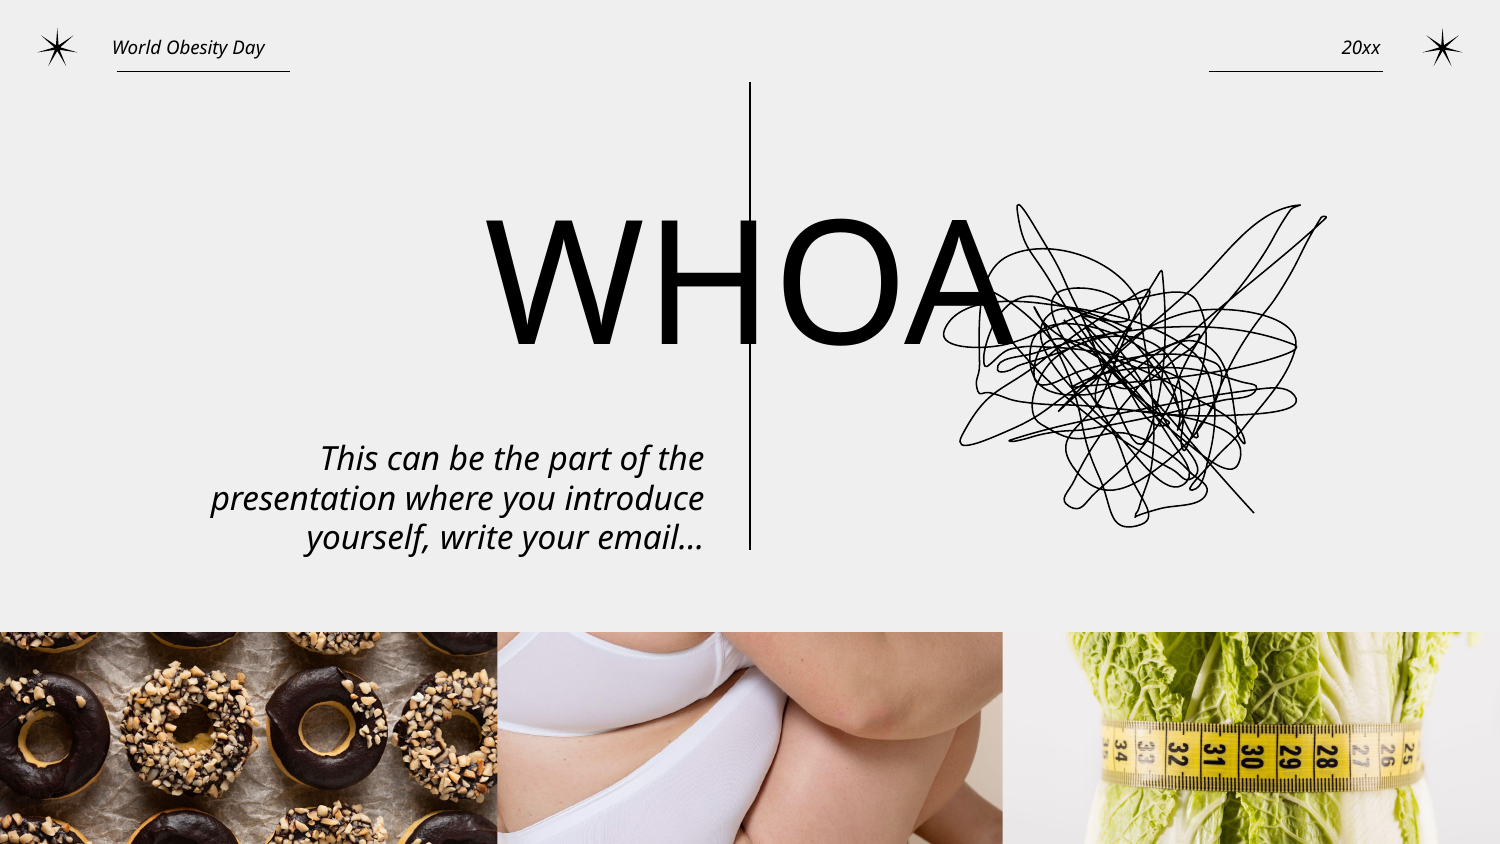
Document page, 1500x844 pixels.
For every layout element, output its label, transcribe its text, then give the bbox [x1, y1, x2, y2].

subtitle This can be the part of the presentation where you introduce yourself, write your email… [116, 421, 720, 583]
picture [0, 631, 1500, 844]
text_box [959, 204, 1327, 527]
text_box 20xx [994, 27, 1396, 67]
text_box World Obesity Day [96, 27, 497, 67]
title WHOA [279, 159, 745, 392]
title WHOA [754, 159, 1221, 392]
